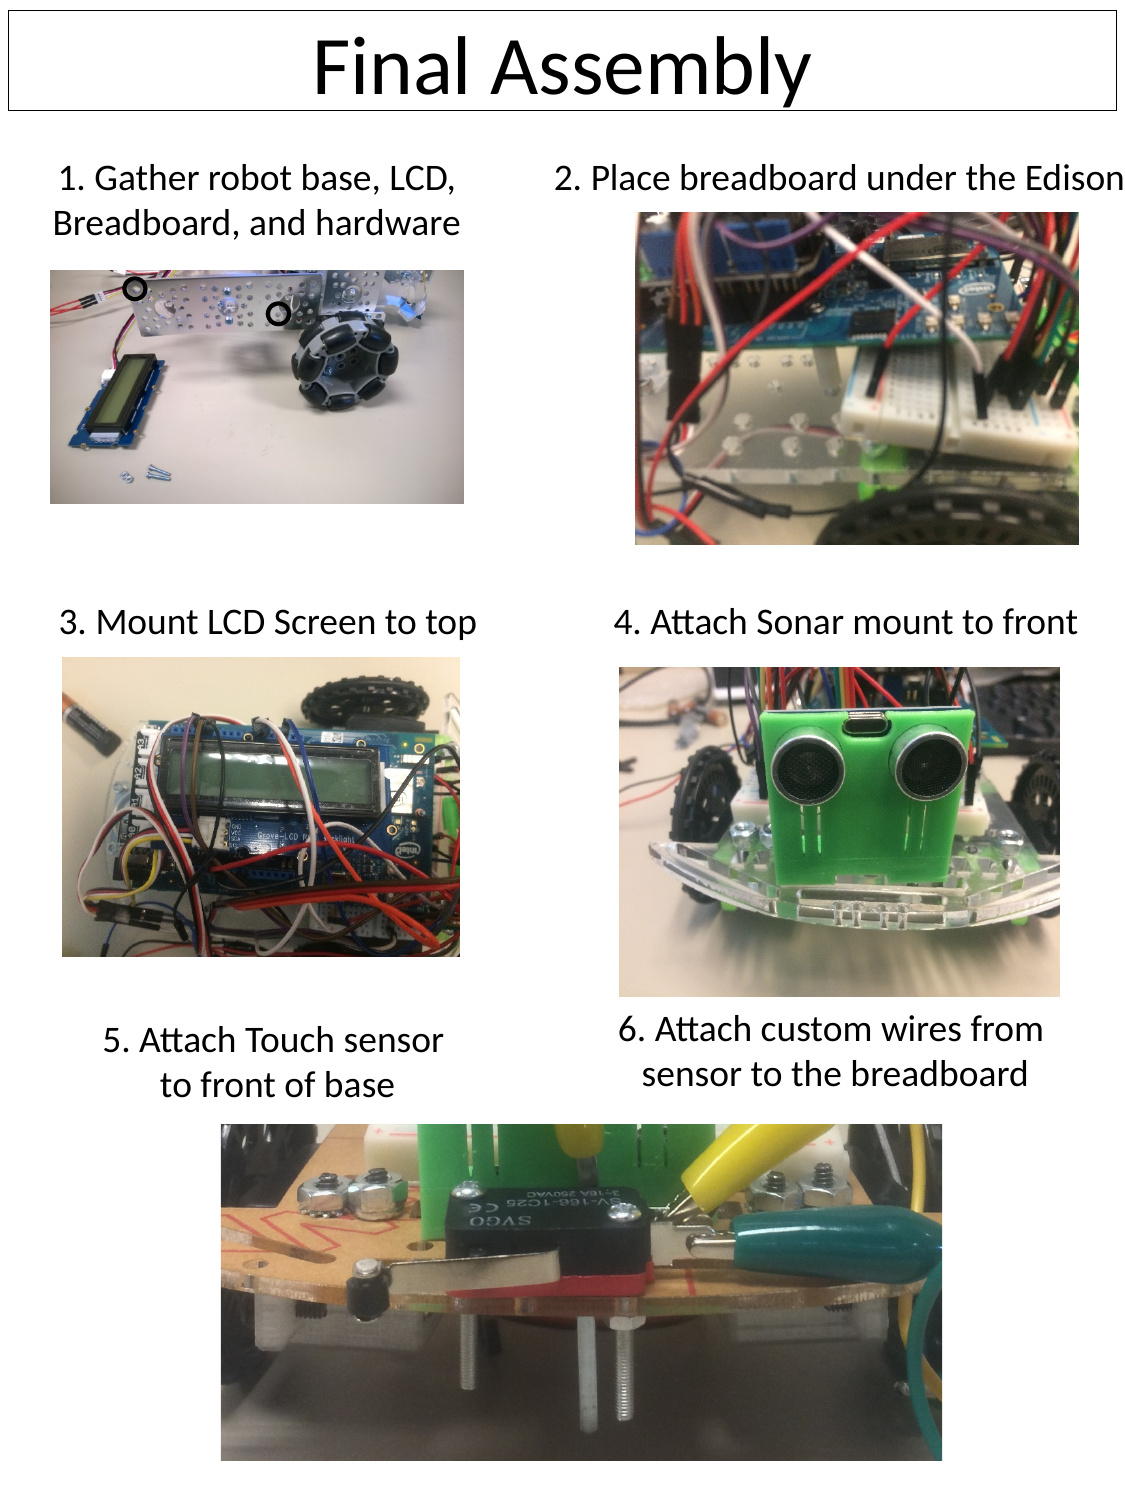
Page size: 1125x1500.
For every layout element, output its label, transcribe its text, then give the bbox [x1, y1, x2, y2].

text_box 6. Attach custom wires from sensor to the breadboard [602, 997, 1068, 1102]
picture [635, 211, 1080, 545]
picture [49, 269, 465, 504]
picture [619, 666, 1061, 998]
text_box 5. Attach Touch sensor to front of base [87, 1007, 468, 1113]
picture [220, 1124, 943, 1461]
text_box 2. Place breadboard under the Edison [538, 145, 1125, 205]
text_box 3. Mount LCD Screen to top [43, 589, 493, 650]
title Final Assembly [8, 10, 1117, 111]
text_box 1. Gather robot base, LCD, Breadboard, and hardware [37, 145, 477, 250]
text_box 4. Attach Sonar mount to front [598, 589, 1094, 650]
picture [61, 657, 460, 957]
